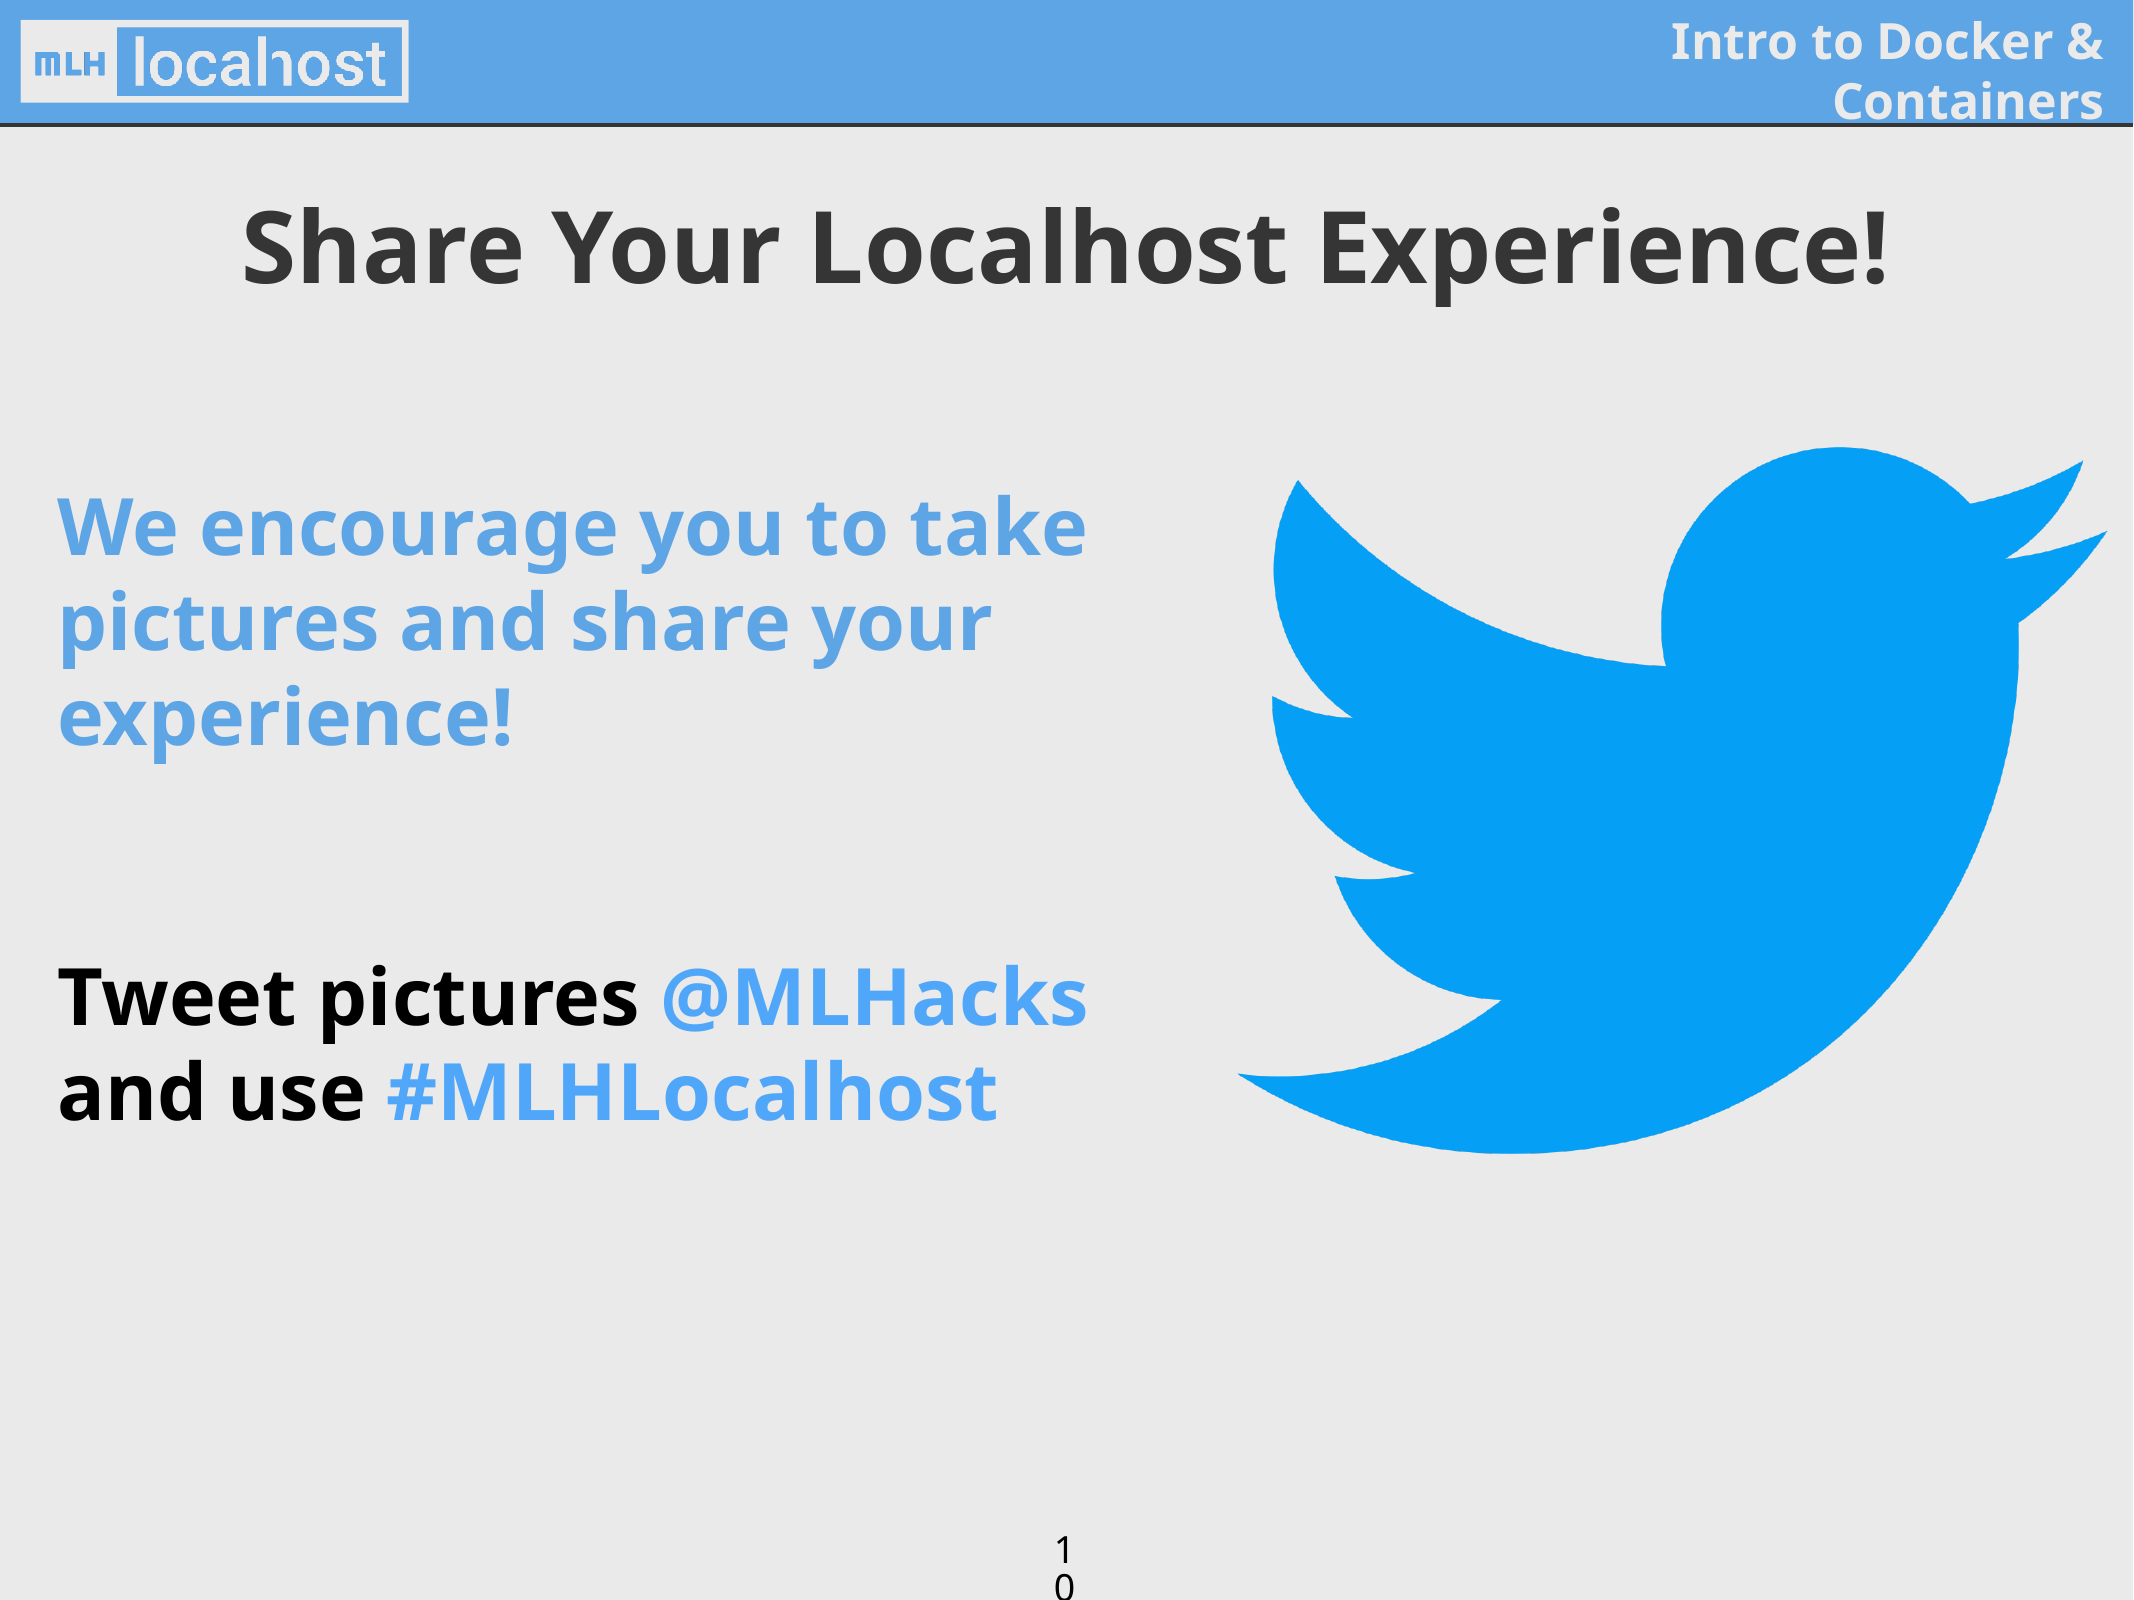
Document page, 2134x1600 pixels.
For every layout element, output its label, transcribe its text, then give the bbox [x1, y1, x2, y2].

slide_number ‹#› [1045, 1517, 1086, 1585]
text_box We encourage you to take pictures and share your experience! [48, 447, 1230, 790]
picture [20, 19, 410, 104]
text_box Share Your Localhost Experience! [57, 167, 2077, 320]
list Intro to Docker & Containers [1379, 34, 2113, 106]
text_box [0, 0, 2134, 124]
text_box Tweet pictures @MLHacks and use #MLHLocalhost [48, 924, 1230, 1158]
picture [1234, 444, 2110, 1156]
